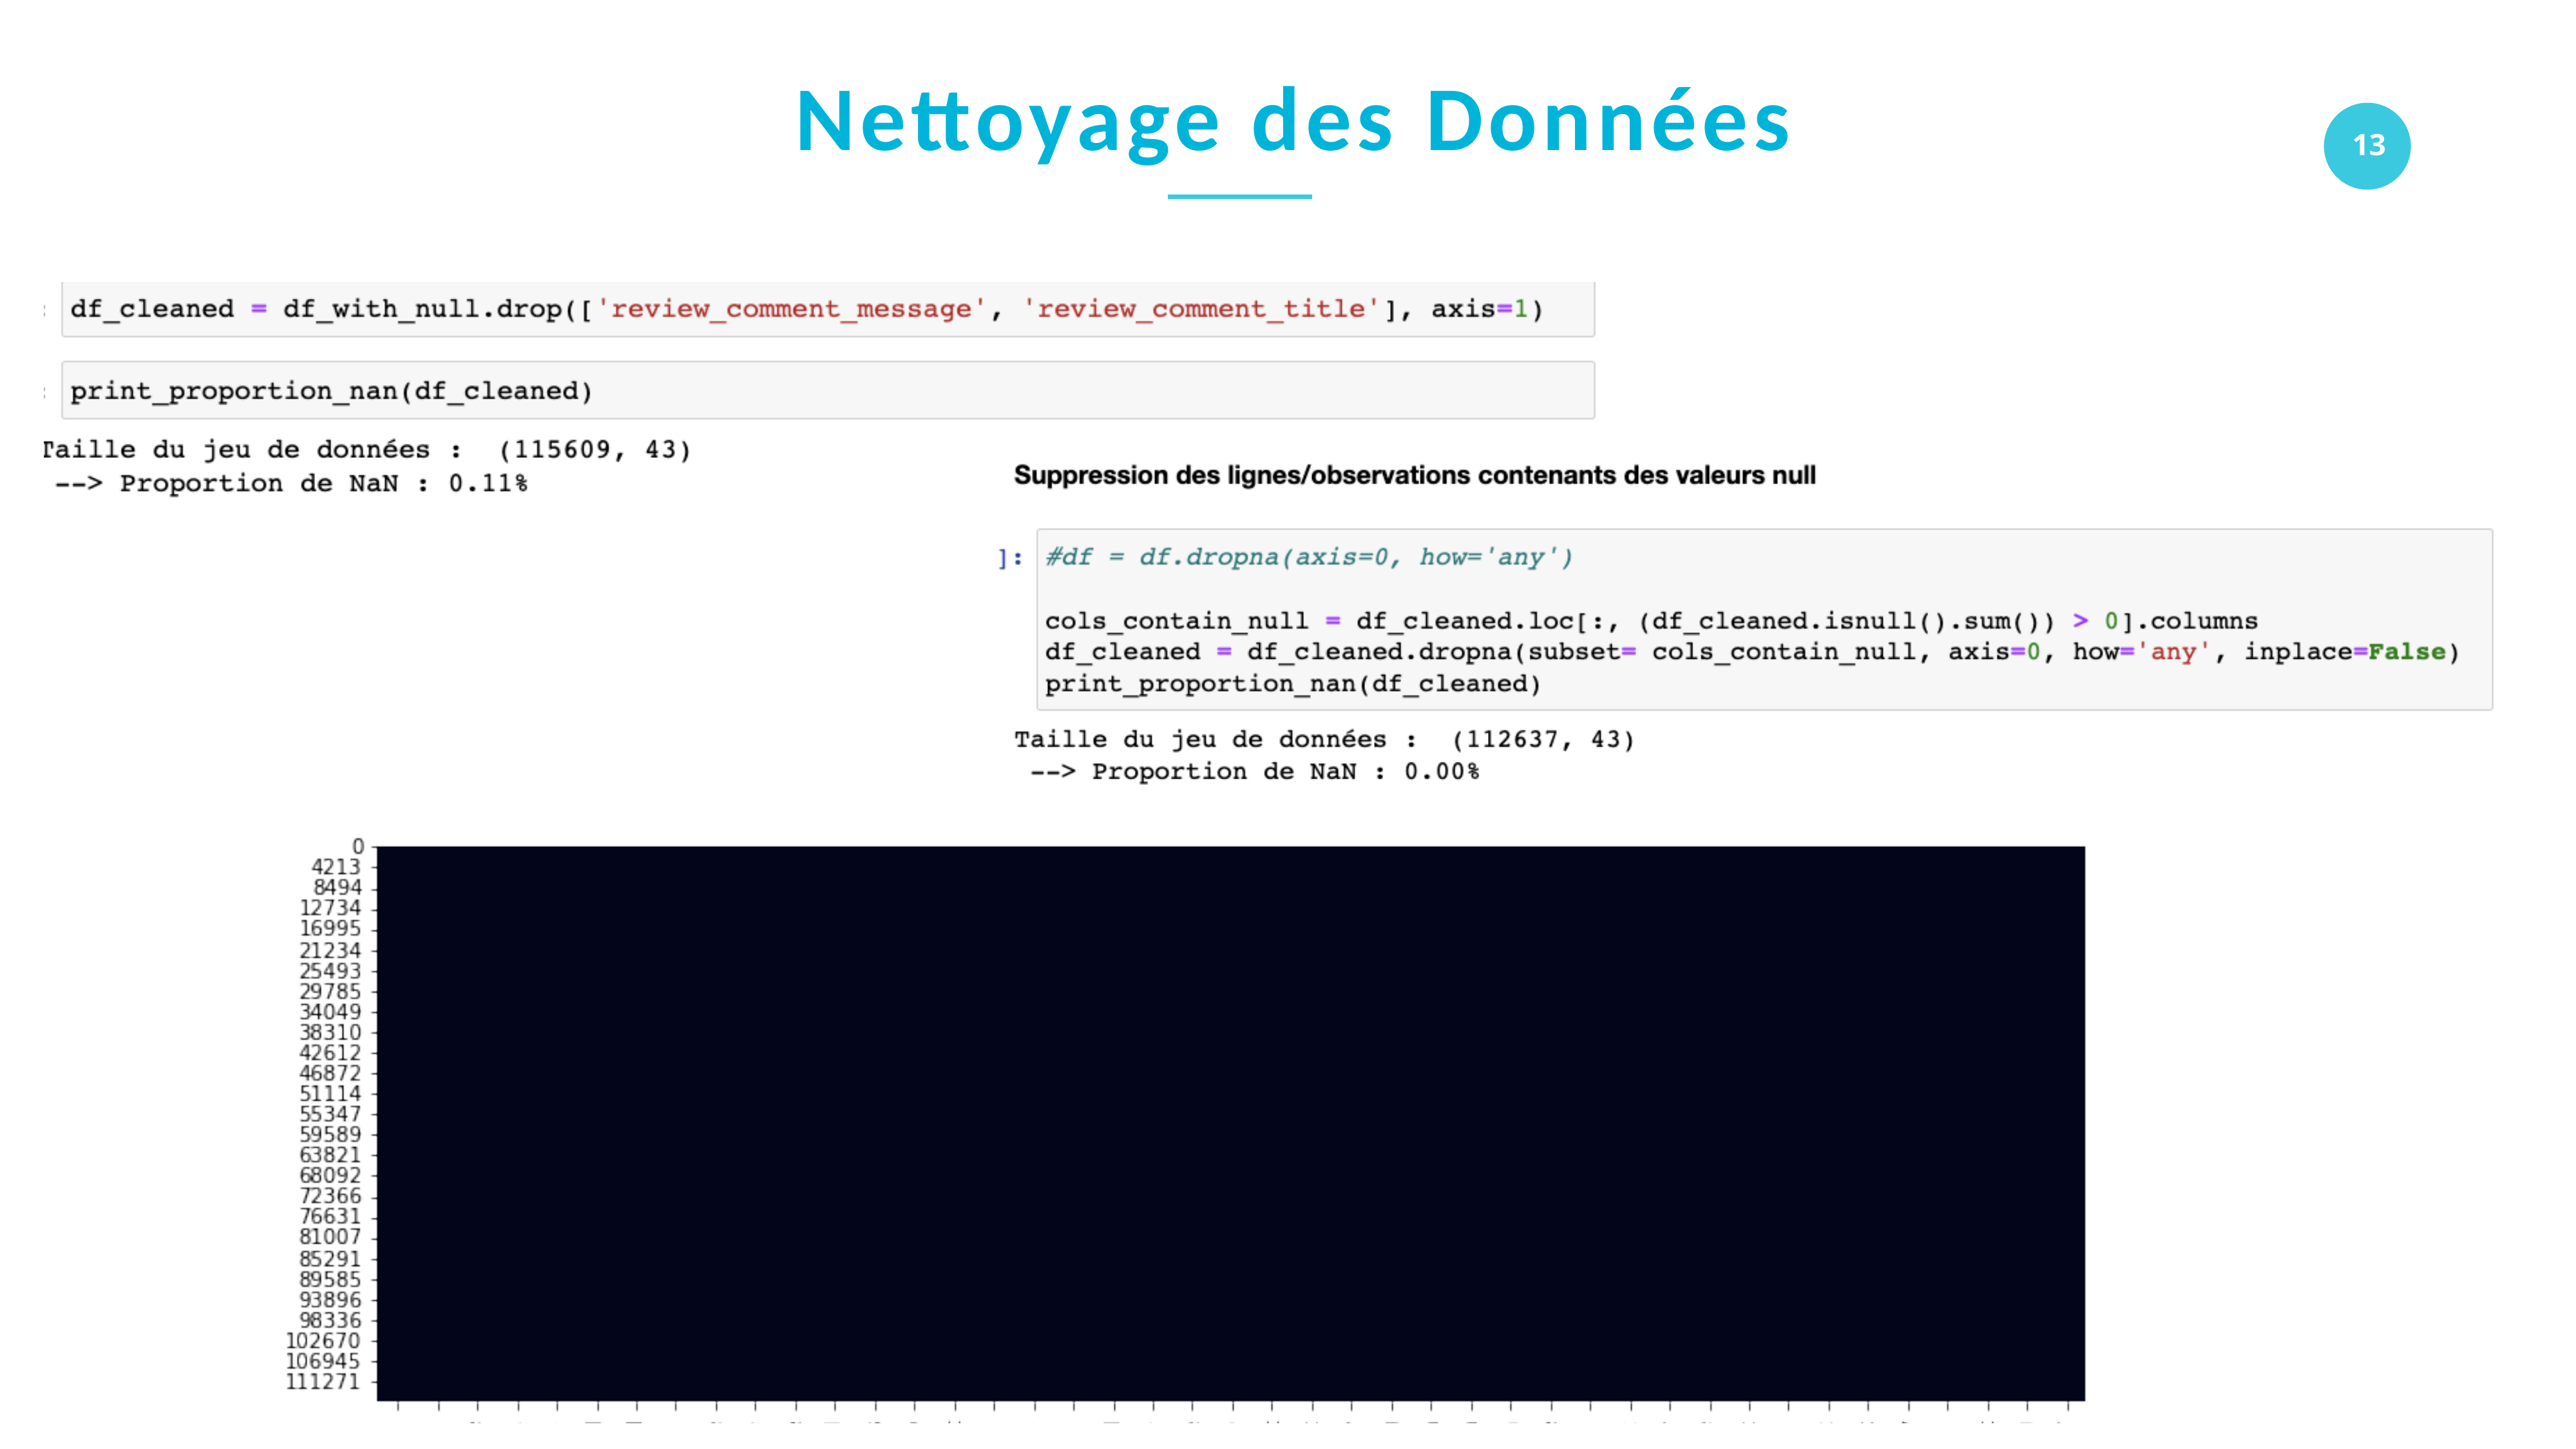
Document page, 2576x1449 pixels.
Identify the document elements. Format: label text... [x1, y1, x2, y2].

picture [44, 282, 2508, 804]
picture [271, 824, 2112, 1423]
text_box Nettoyage des Données [785, 59, 1791, 169]
